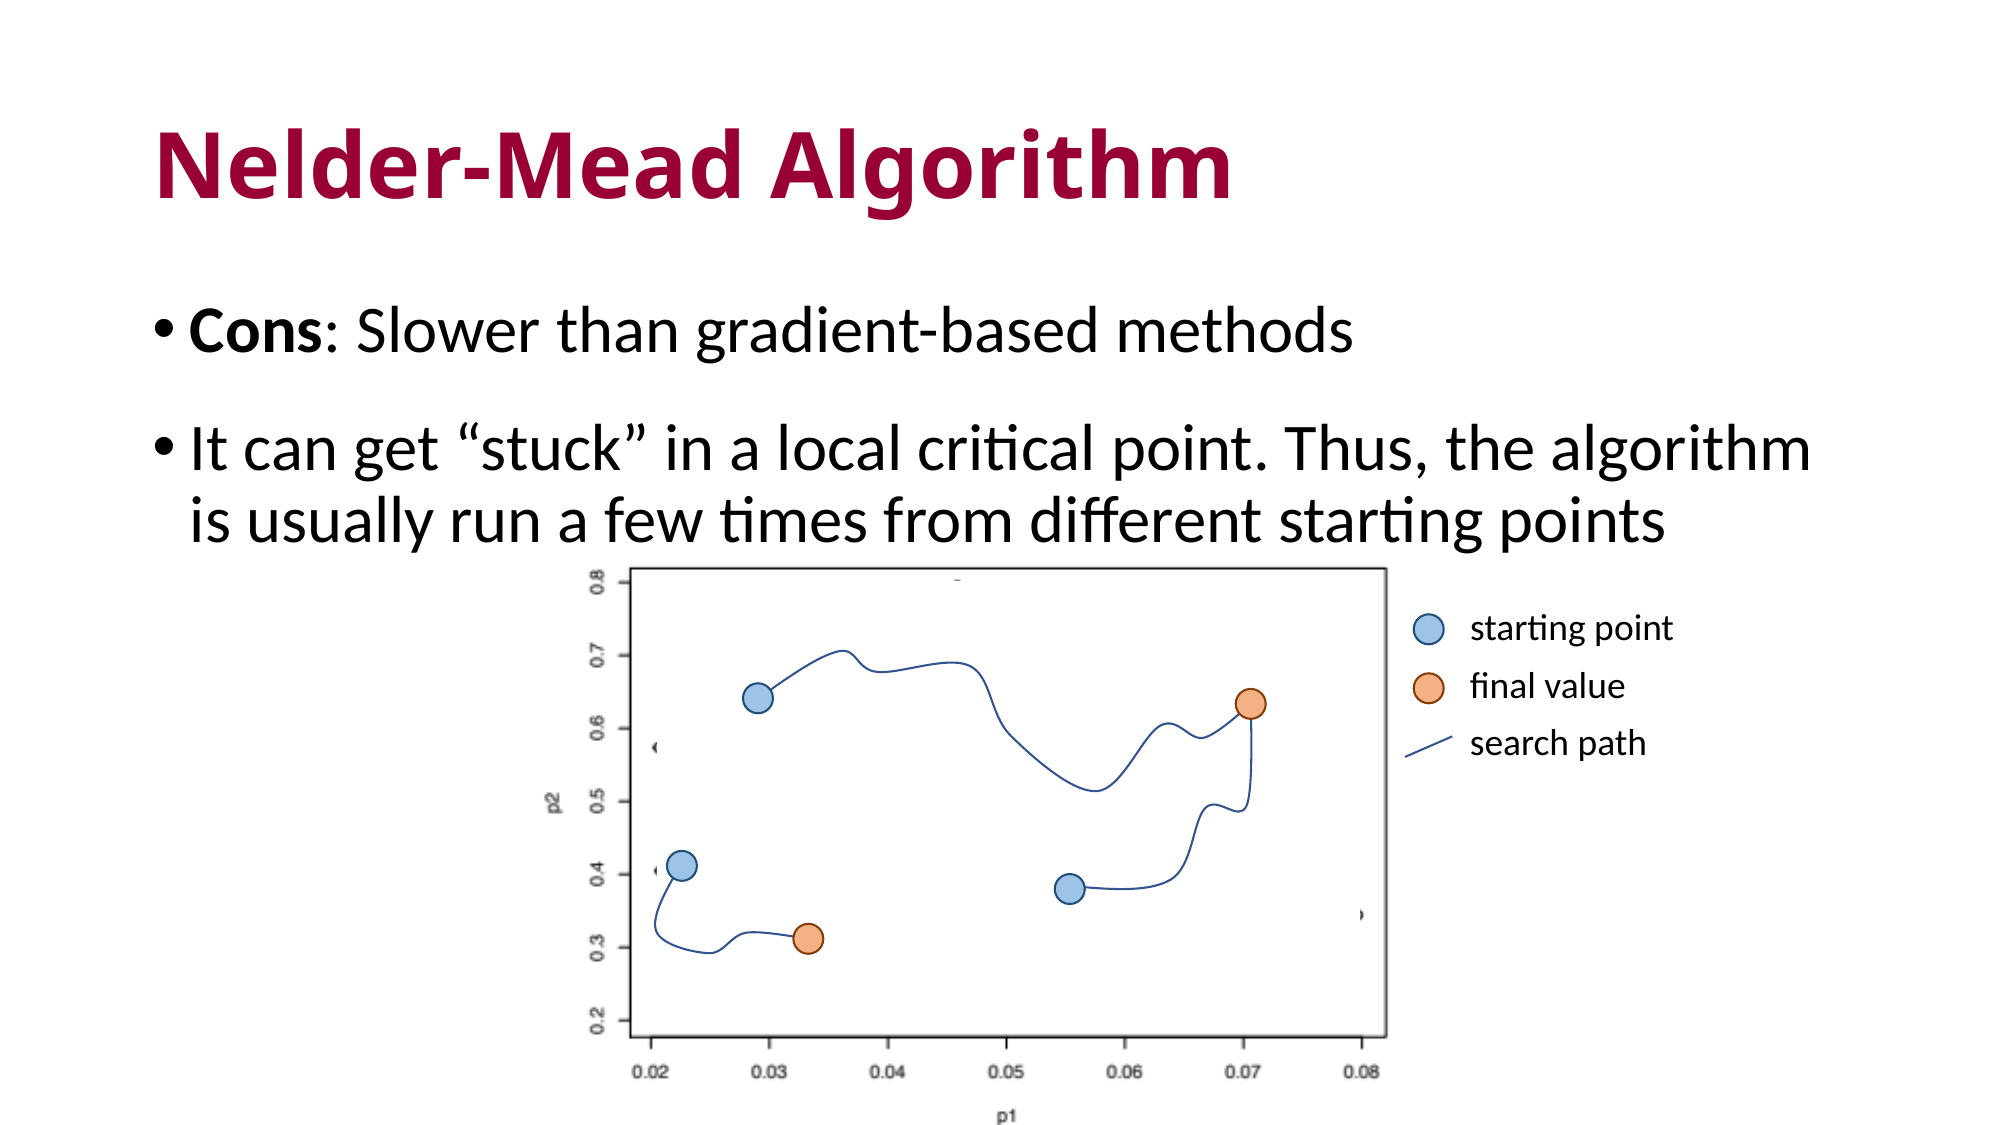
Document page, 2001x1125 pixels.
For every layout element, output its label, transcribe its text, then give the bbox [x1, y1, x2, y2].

title Nelder-Mead Algorithm [137, 59, 1863, 278]
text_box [757, 650, 1266, 792]
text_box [655, 864, 824, 954]
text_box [1405, 595, 1691, 771]
picture [537, 545, 1411, 1125]
list Cons: Slower than gradient-based methods It can get “stuck” in a local critical point. Thus, the algorithm is usually run a few times from different starting points [137, 287, 1863, 1002]
